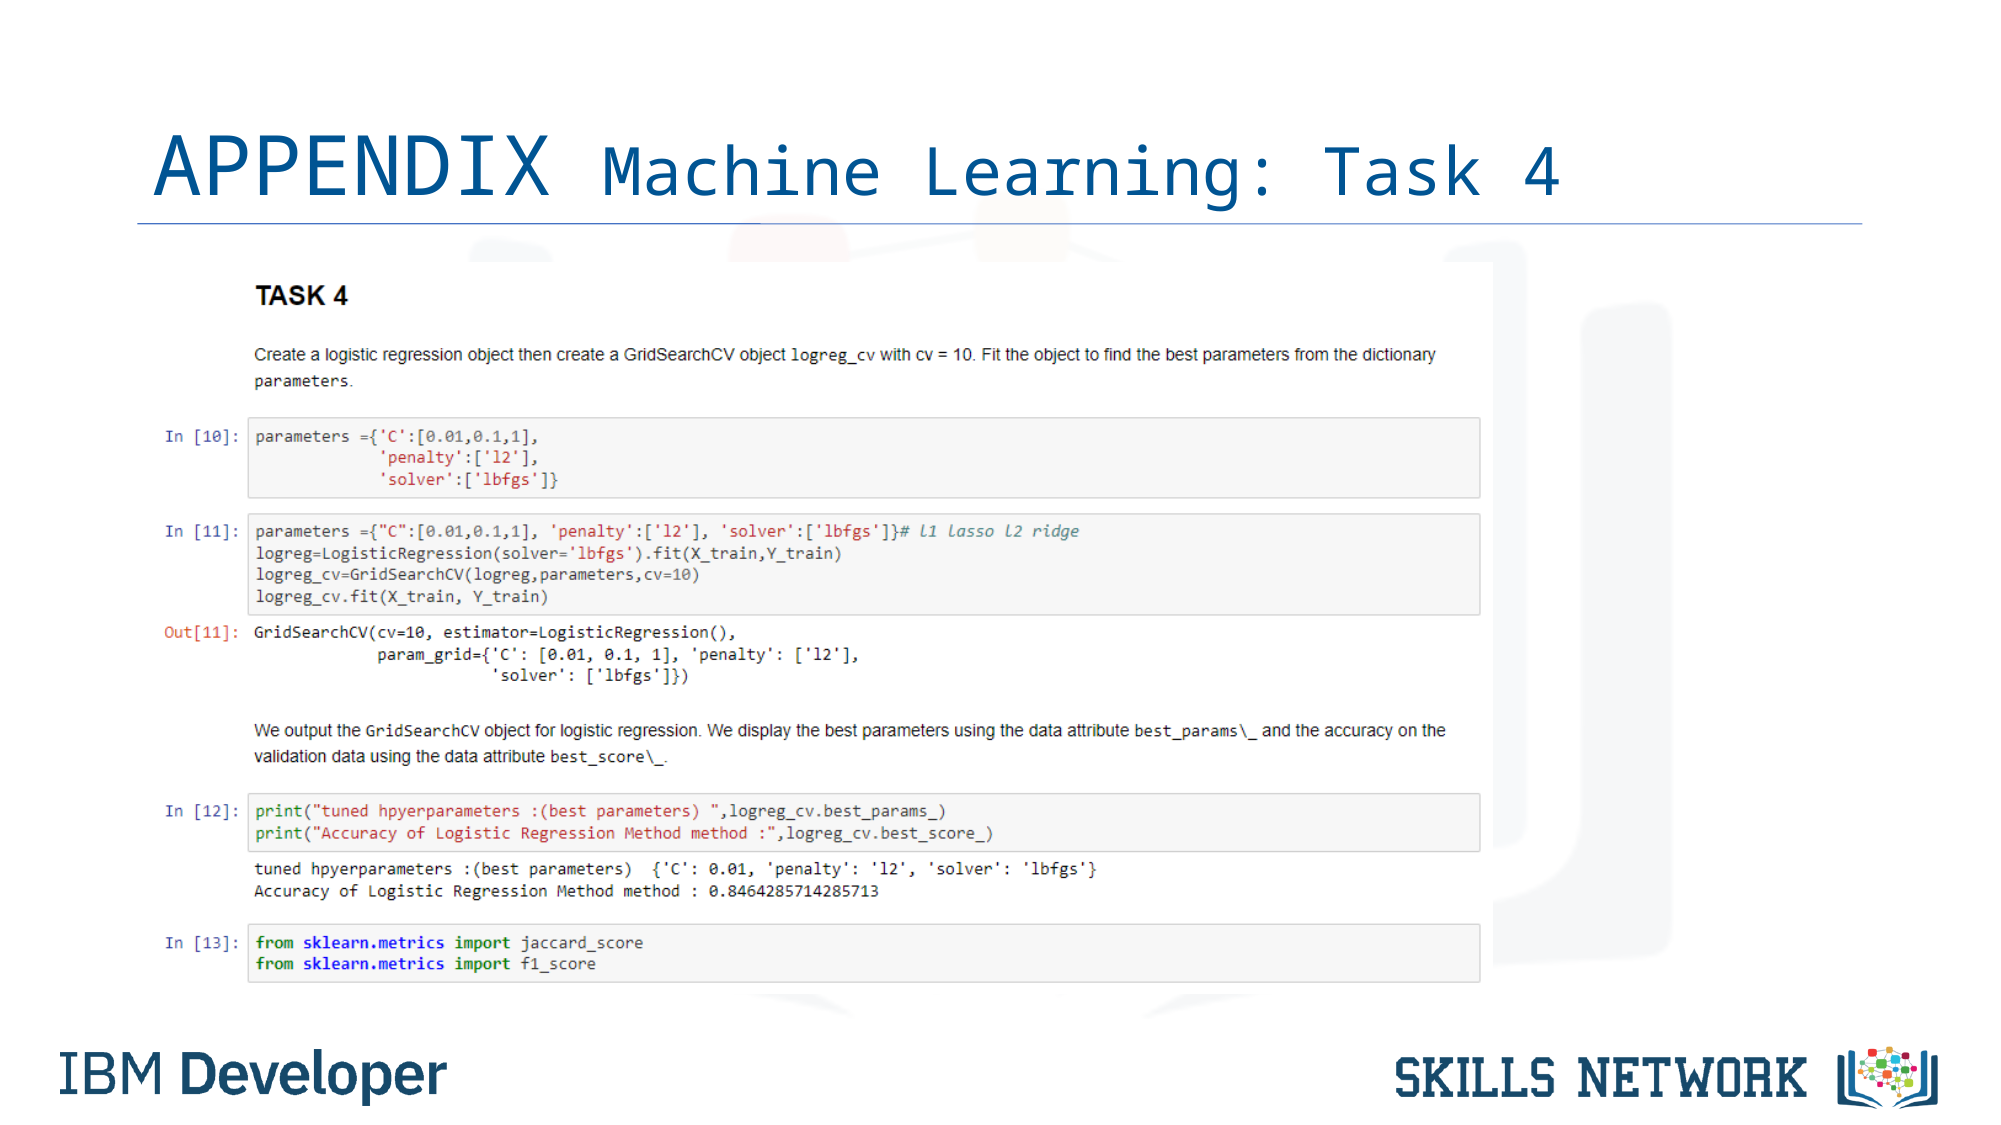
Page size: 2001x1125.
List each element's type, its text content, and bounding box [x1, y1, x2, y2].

title APPENDIX Machine Learning: Task 4 [137, 59, 1863, 278]
picture [55, 1045, 459, 1108]
picture [137, 262, 1493, 994]
picture [1390, 1045, 1945, 1111]
